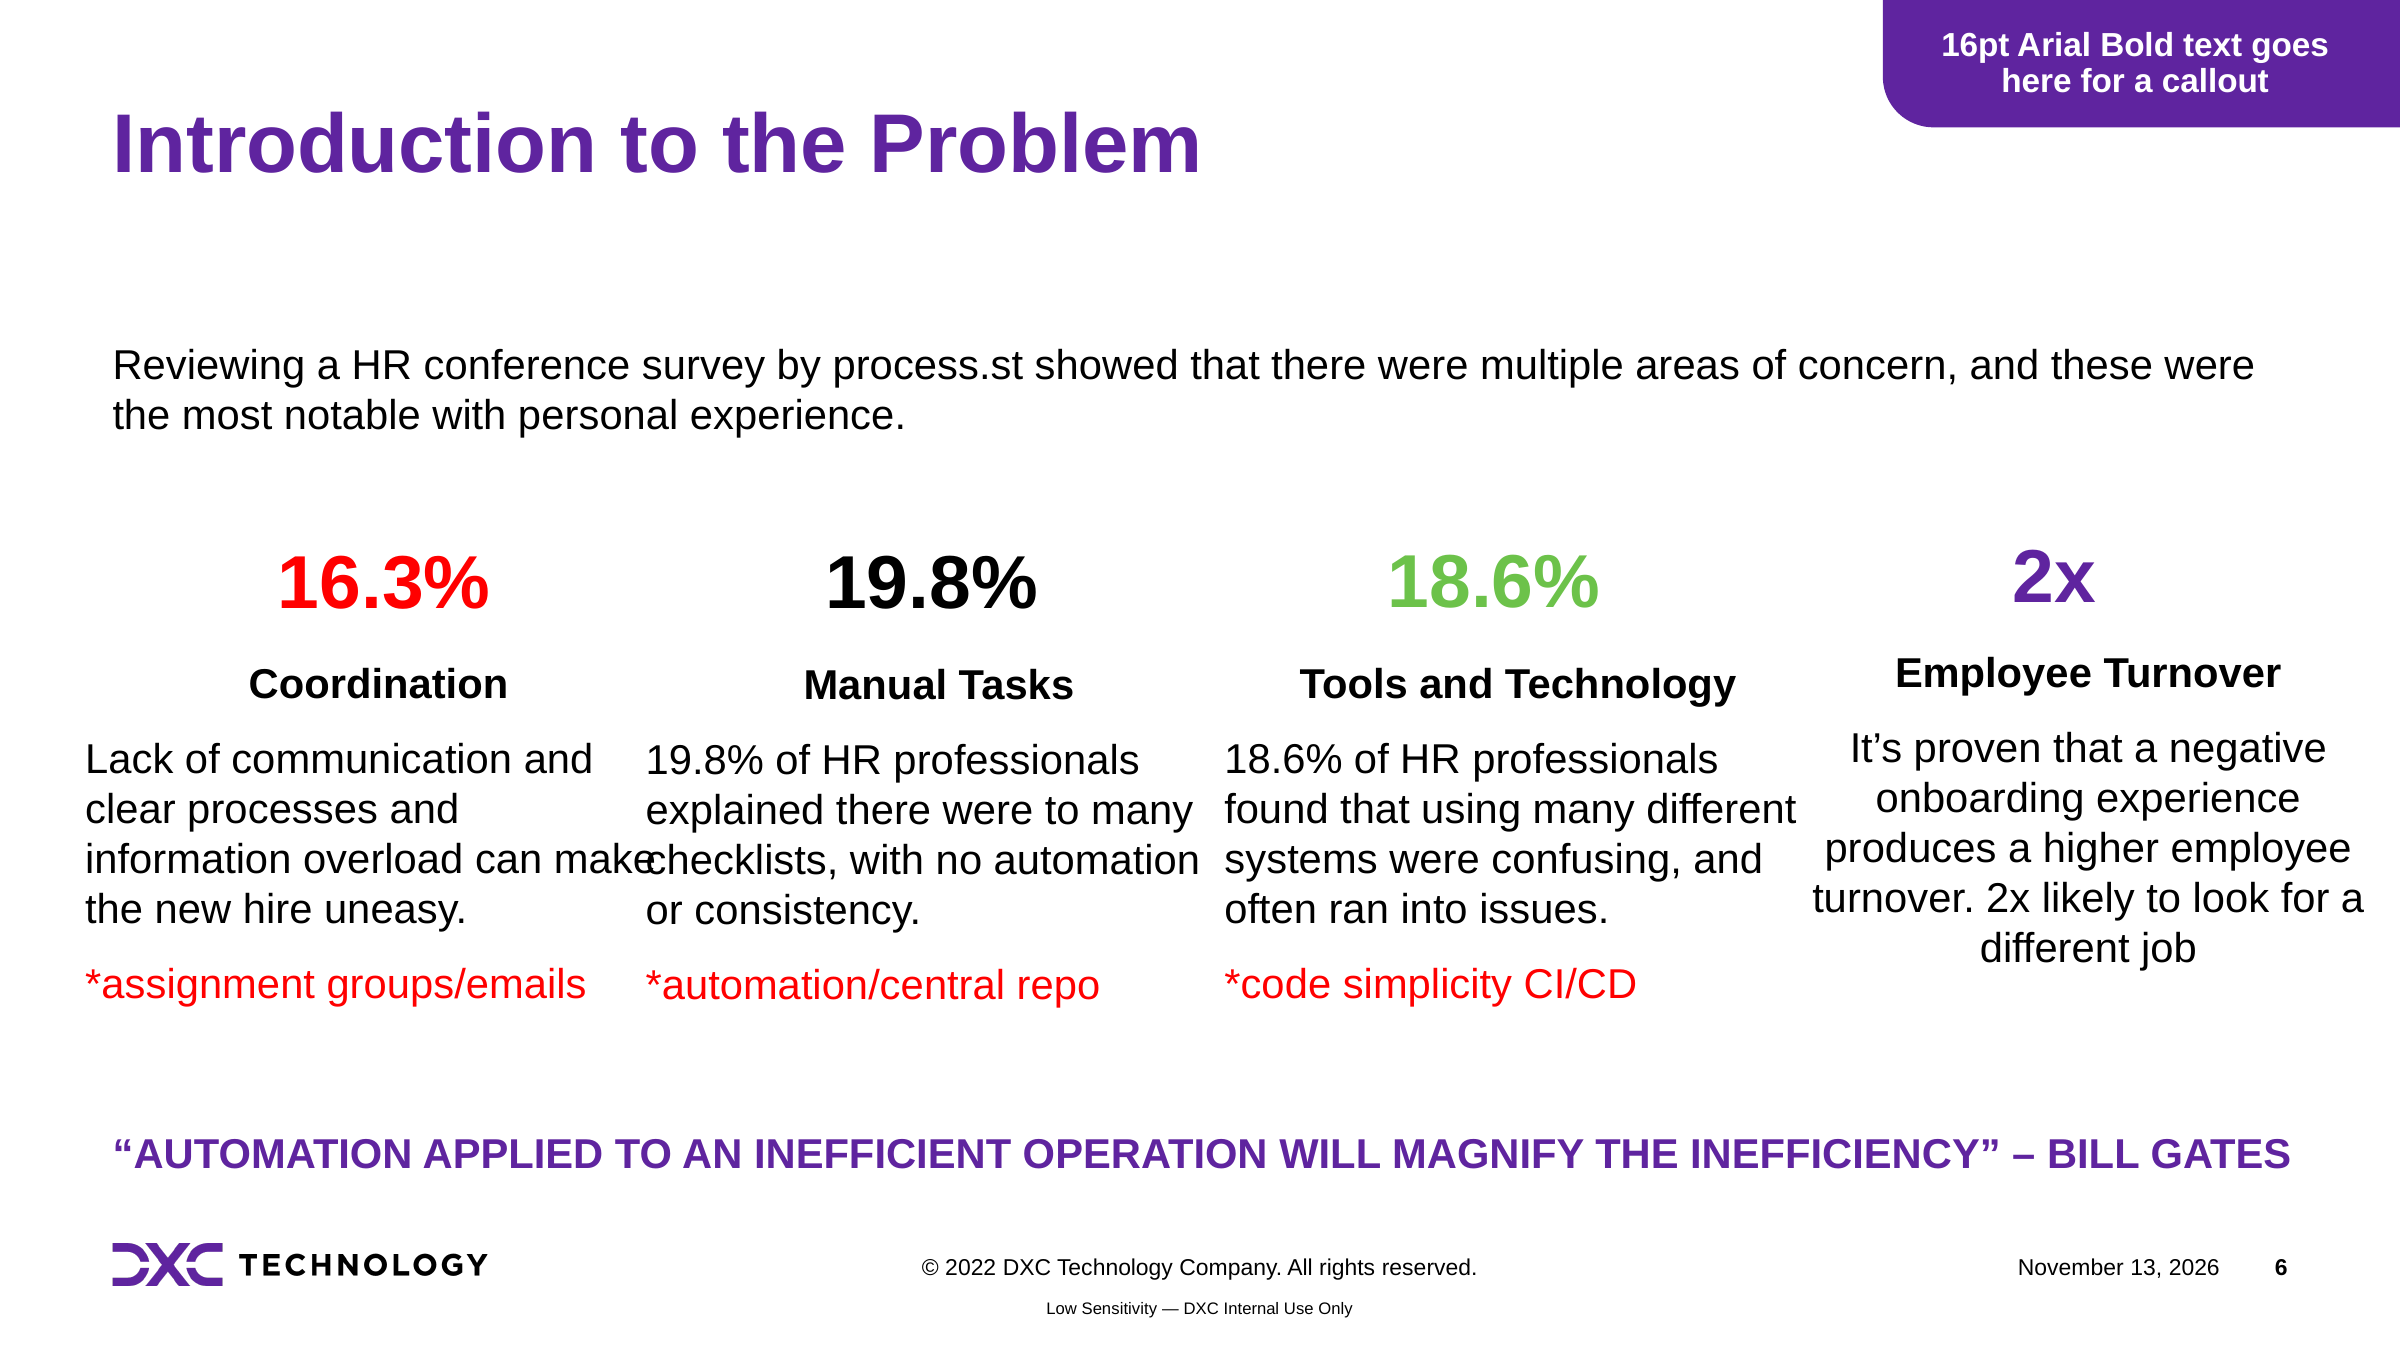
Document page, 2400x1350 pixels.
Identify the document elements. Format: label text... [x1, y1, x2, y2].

title Introduction to the Problem [112, 104, 1862, 337]
text_box 16.3% [277, 547, 517, 658]
text_box Tools and Technology 18.6% of HR professionals found that using many different systems were confusing, and often ran into issues. *code simplicity CI/CD [1224, 656, 1812, 1047]
picture [112, 1243, 488, 1286]
text_box “AUTOMATION APPLIED TO AN INEFFICIENT OPERATION WILL MAGNIFY THE INEFFICIENCY” – BILL GATES [112, 1134, 2400, 1204]
text_box Coordination Lack of communication and clear processes and information overload can make the new hire uneasy. *assignment groups/emails [85, 656, 672, 1047]
text_box 19.8% [825, 547, 1064, 657]
list Reviewing a HR conference survey by process.st showed that there were multiple areas of concern, and these were the most notable with personal experience. [112, 337, 2288, 465]
text_box 18.6% [1387, 546, 1627, 656]
list 16pt Arial Bold text goes here for a callout [1921, 0, 2349, 448]
text_box 2x [2012, 541, 2252, 645]
text_box Employee Turnover It’s proven that a negative onboarding experience produces a higher employee turnover. 2x likely to look for a different job [1794, 645, 2382, 1036]
text_box Manual Tasks 19.8% of HR professionals explained there were to many checklists, with no automation or consistency. *automation/central repo [645, 657, 1233, 1049]
